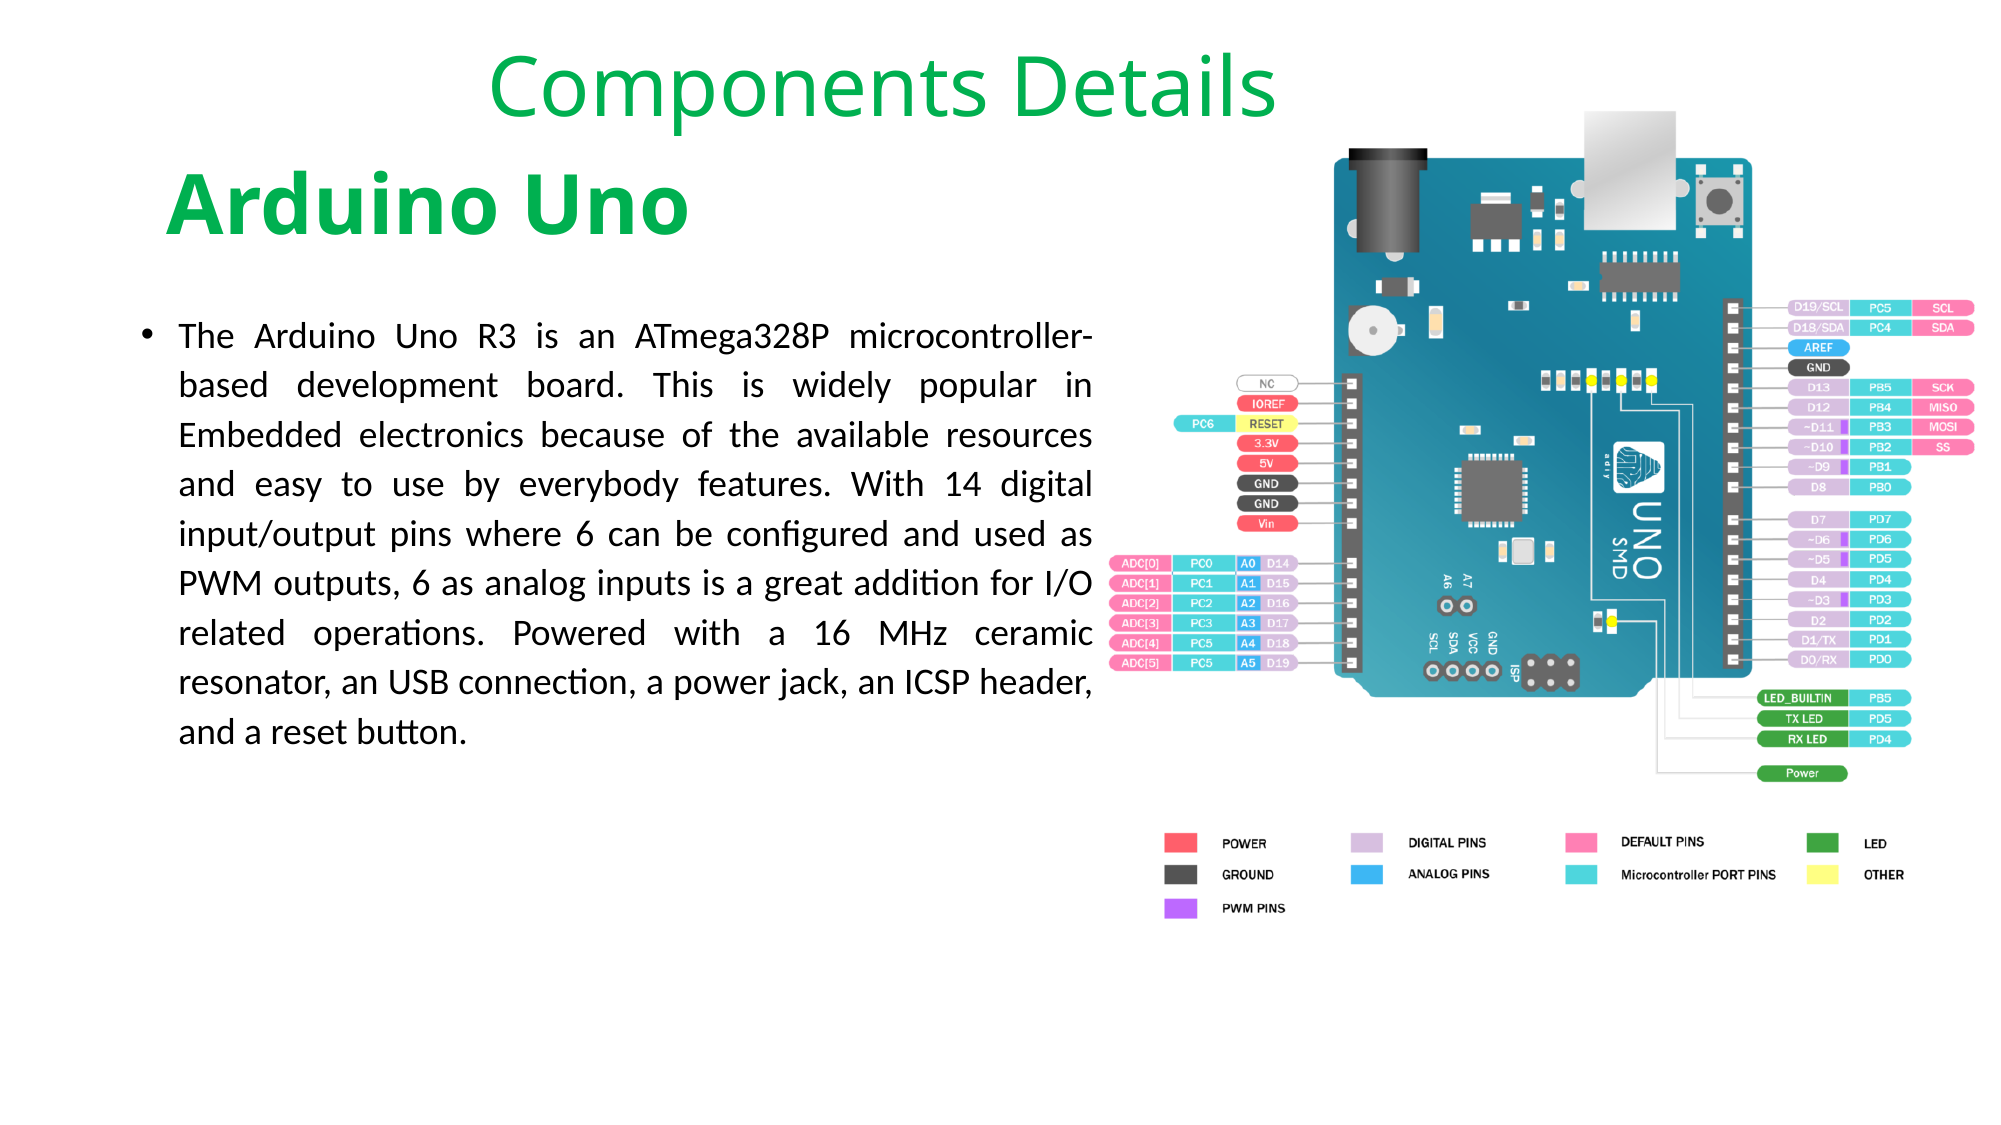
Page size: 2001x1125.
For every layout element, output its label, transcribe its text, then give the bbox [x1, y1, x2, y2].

text_box Components Details [140, 31, 1626, 148]
list The Arduino Uno R3 is an ATmega328P microcontroller-based development board. This is widely popular in Embedded electronics because of the available resources and easy to use by everybody features. With 14 digital input/output pins where 6 can be configured and used as PWM outputs, 6 as analog inputs is a great addition for I/O related operations. Powered with a 16 MHz ceramic resonator, an USB connection, a power jack, an ICSP header, and a reset button. [140, 306, 1094, 819]
picture [1094, 51, 1988, 946]
title Arduino Uno [166, 158, 1094, 258]
